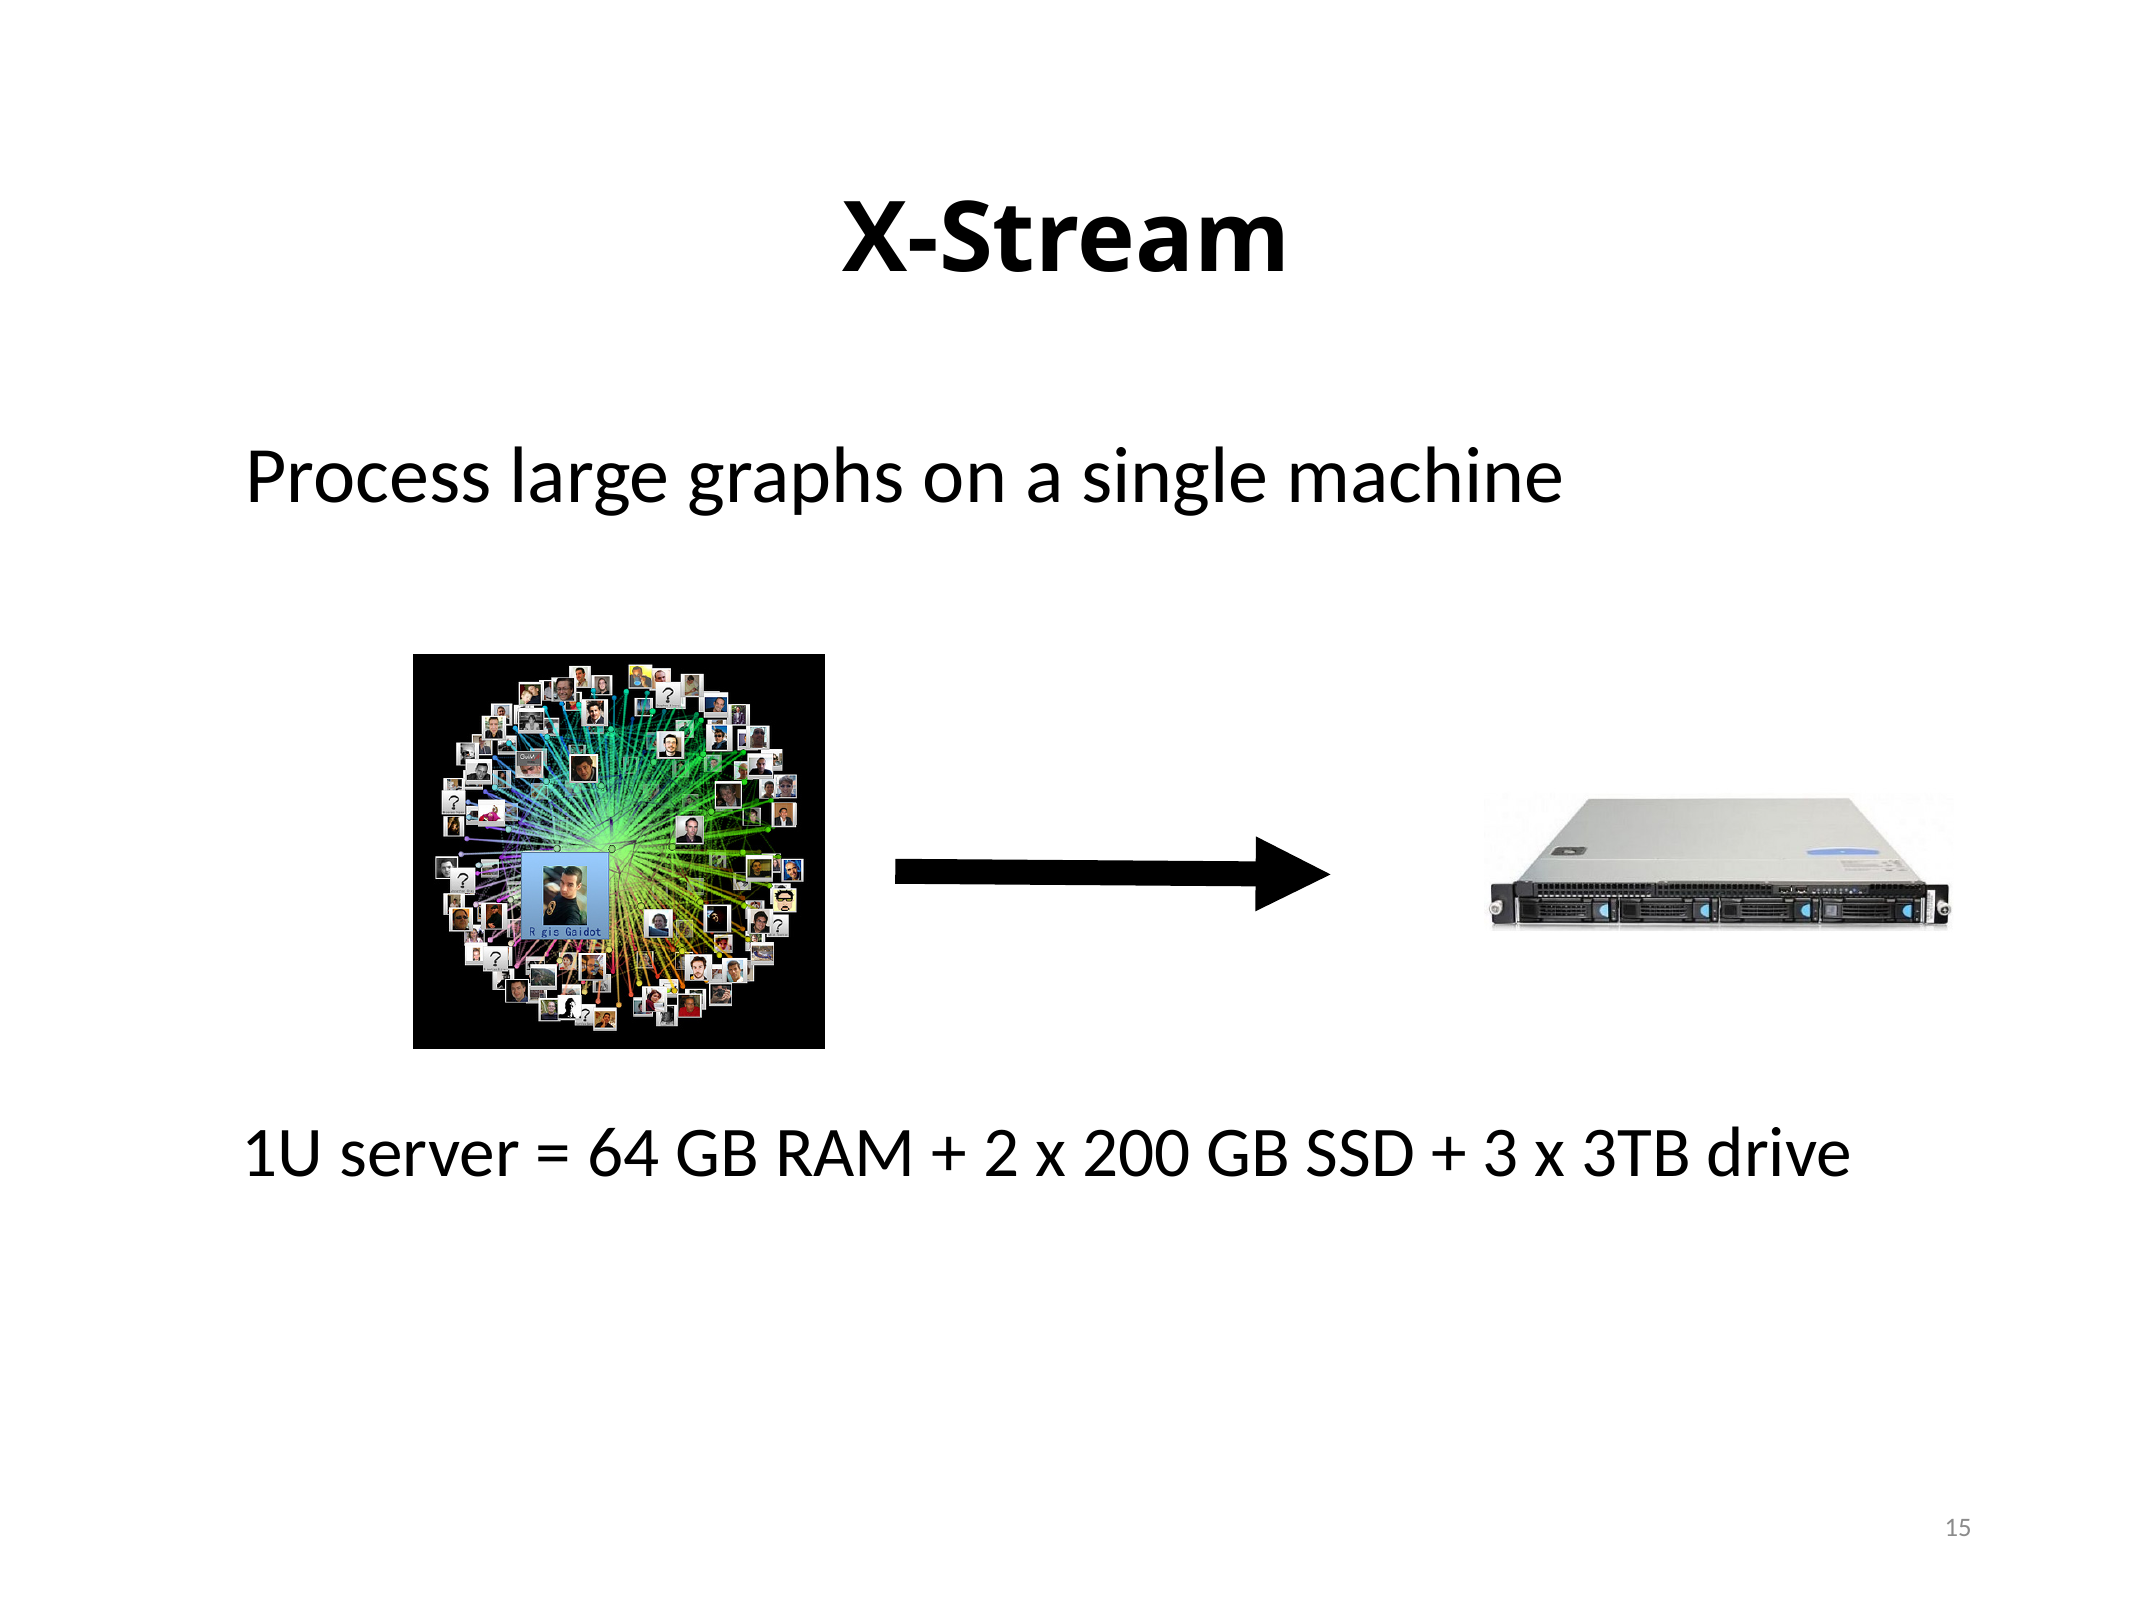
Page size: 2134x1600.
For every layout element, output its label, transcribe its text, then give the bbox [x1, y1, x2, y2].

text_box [895, 871, 1331, 875]
picture [1484, 626, 1954, 1096]
title X-Stream [146, 85, 1987, 395]
picture [413, 654, 825, 1049]
list Process large graphs on a single machine 1U server = 64 GB RAM + 2 x 200 GB SSD + 3 x 3TB drive [146, 425, 1987, 1442]
slide_number 15 [1506, 1482, 1987, 1569]
